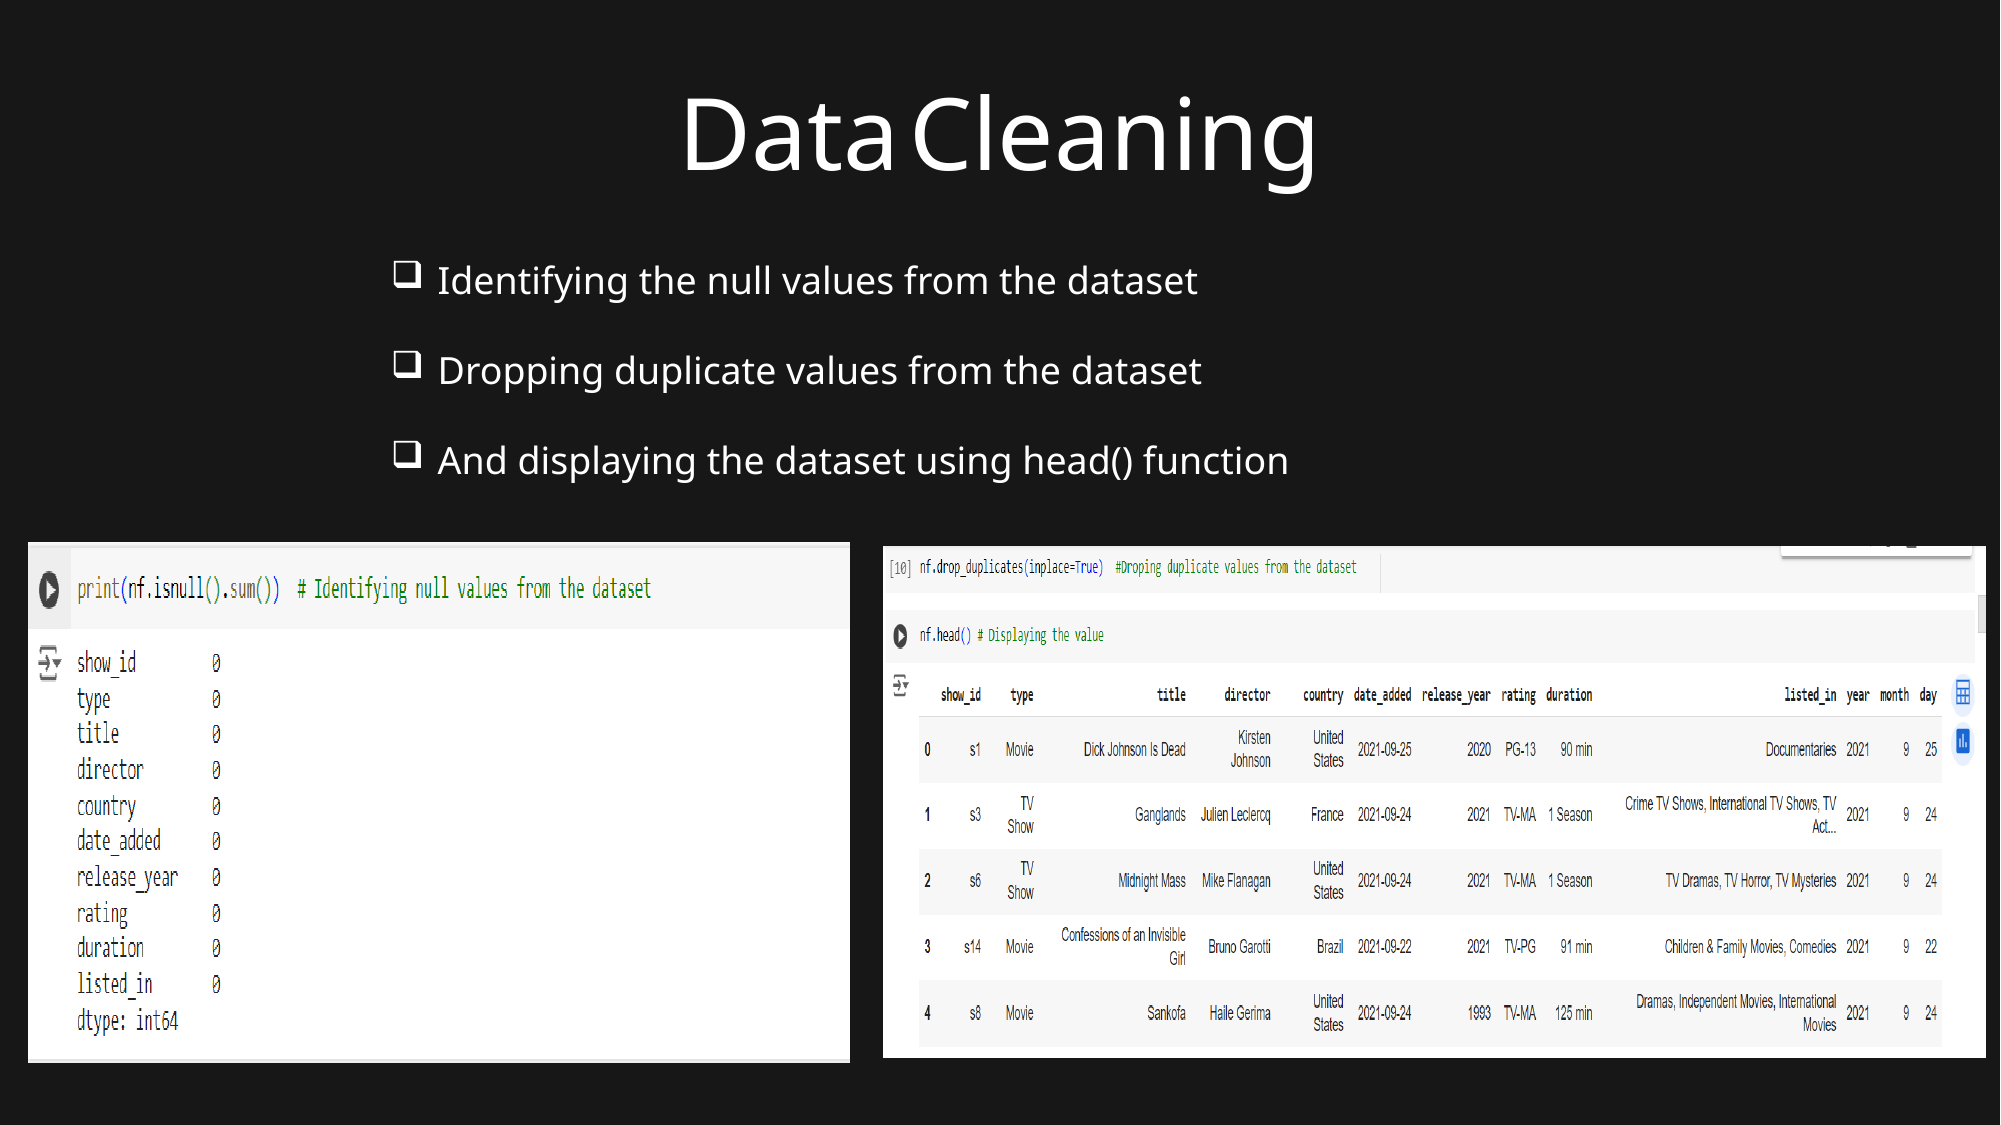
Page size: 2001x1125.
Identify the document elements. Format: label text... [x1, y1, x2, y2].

text_box Identifying the null values from the dataset Dropping duplicate values from the dataset And displaying the dataset using head() function [376, 249, 1306, 490]
text_box Data Cleaning [663, 62, 1337, 198]
picture [883, 546, 1986, 1058]
picture [28, 542, 850, 1063]
